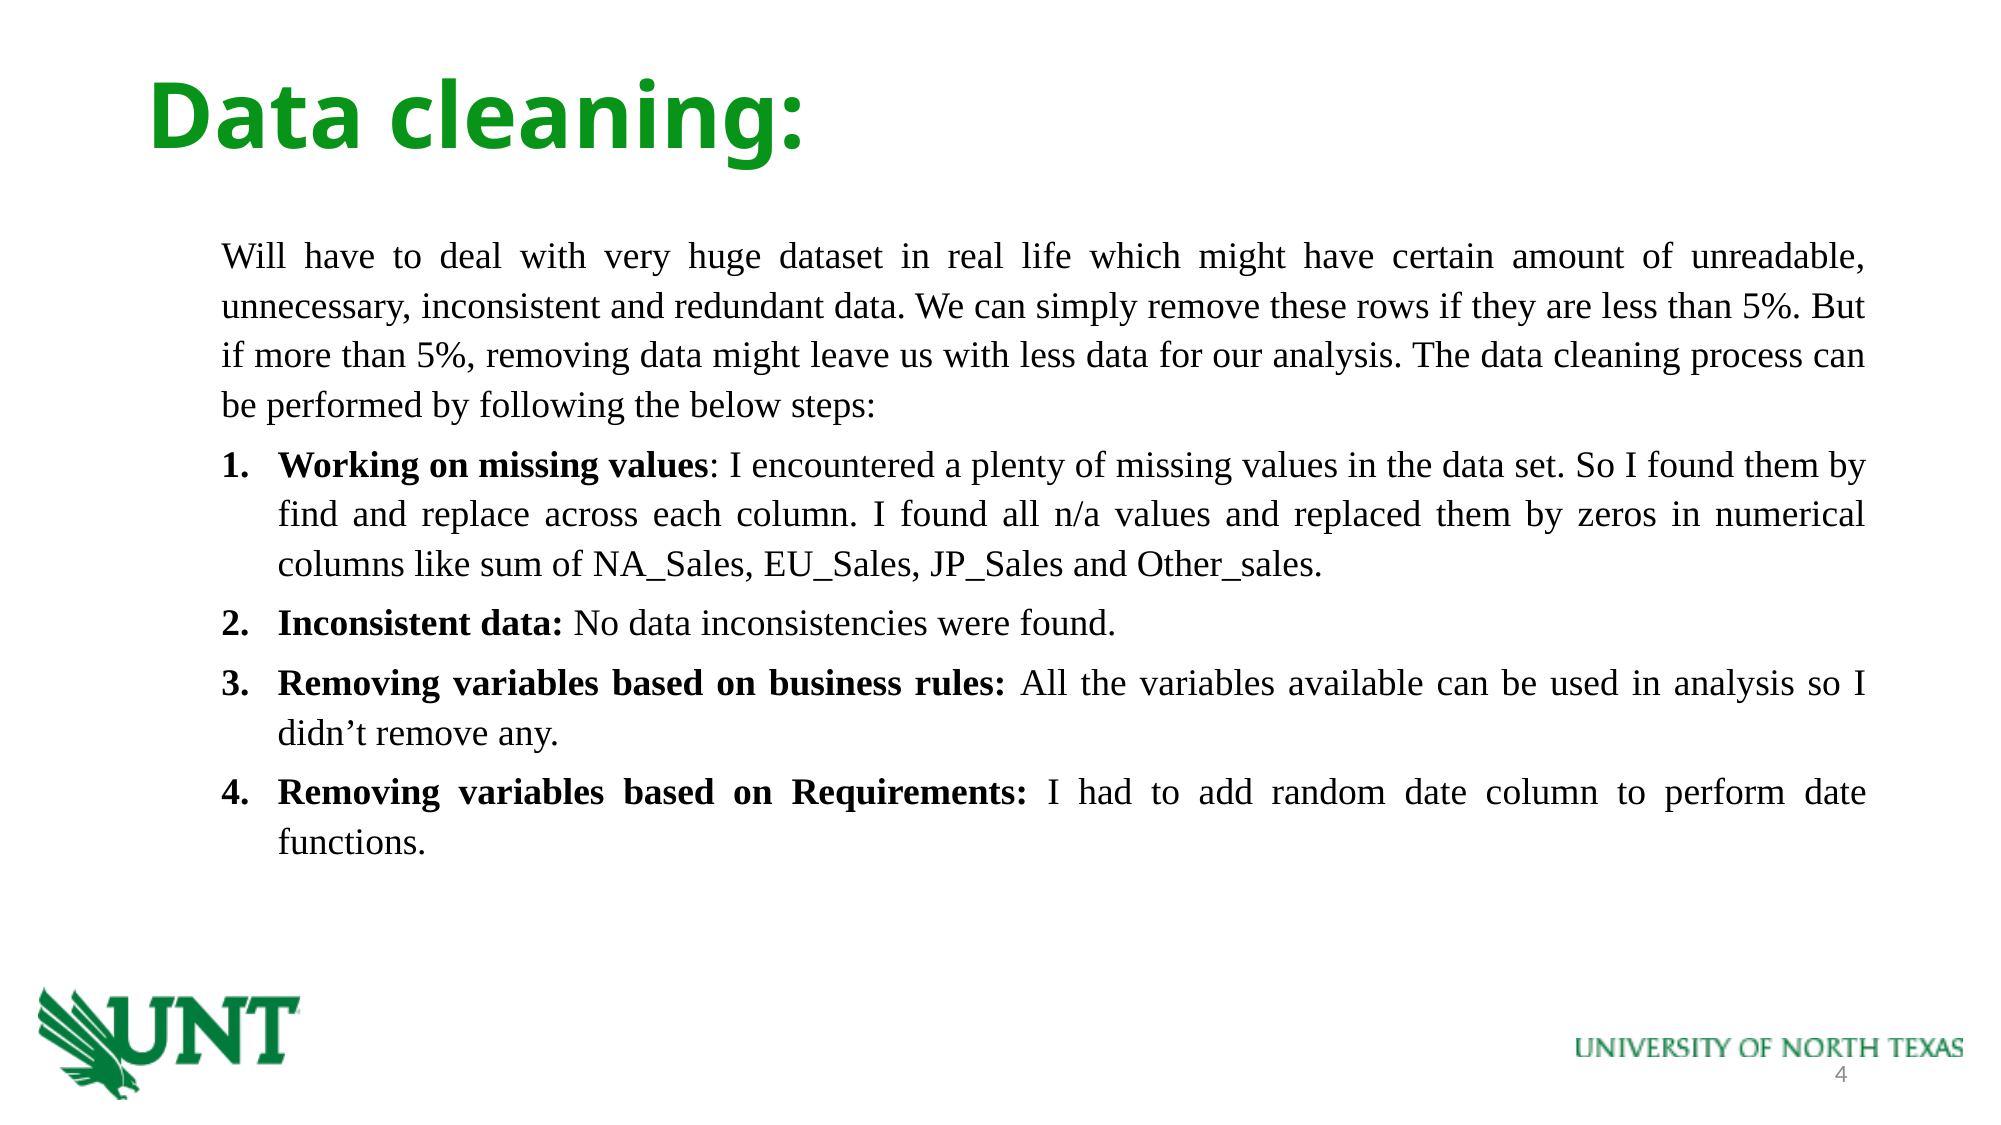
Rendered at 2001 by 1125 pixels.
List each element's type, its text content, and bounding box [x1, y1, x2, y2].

list Will have to deal with very huge dataset in real life which might have certain amount of unreadable, unnecessary, inconsistent and redundant data. We can simply remove these rows if they are less than 5%. But if more than 5%, removing data might leave us with less data for our analysis. The data cleaning process can be performed by following the below steps: Working on missing values: I encountered a plenty of missing values in the data set. So I found them by find and replace across each column. I found all n/a values and replaced them by zeros in numerical columns like sum of NA_Sales, EU_Sales, JP_Sales and Other_sales. Inconsistent data: No data inconsistencies were found. Removing variables based on business rules: All the variables available can be used in analysis so I didn’t remove any. Removing variables based on Requirements: I had to add random date column to perform date functions. [131, 219, 1884, 942]
title Data cleaning: [131, 56, 1884, 181]
picture [37, 986, 301, 1100]
picture [1575, 1038, 1963, 1057]
slide_number 4 [1412, 1042, 1863, 1103]
